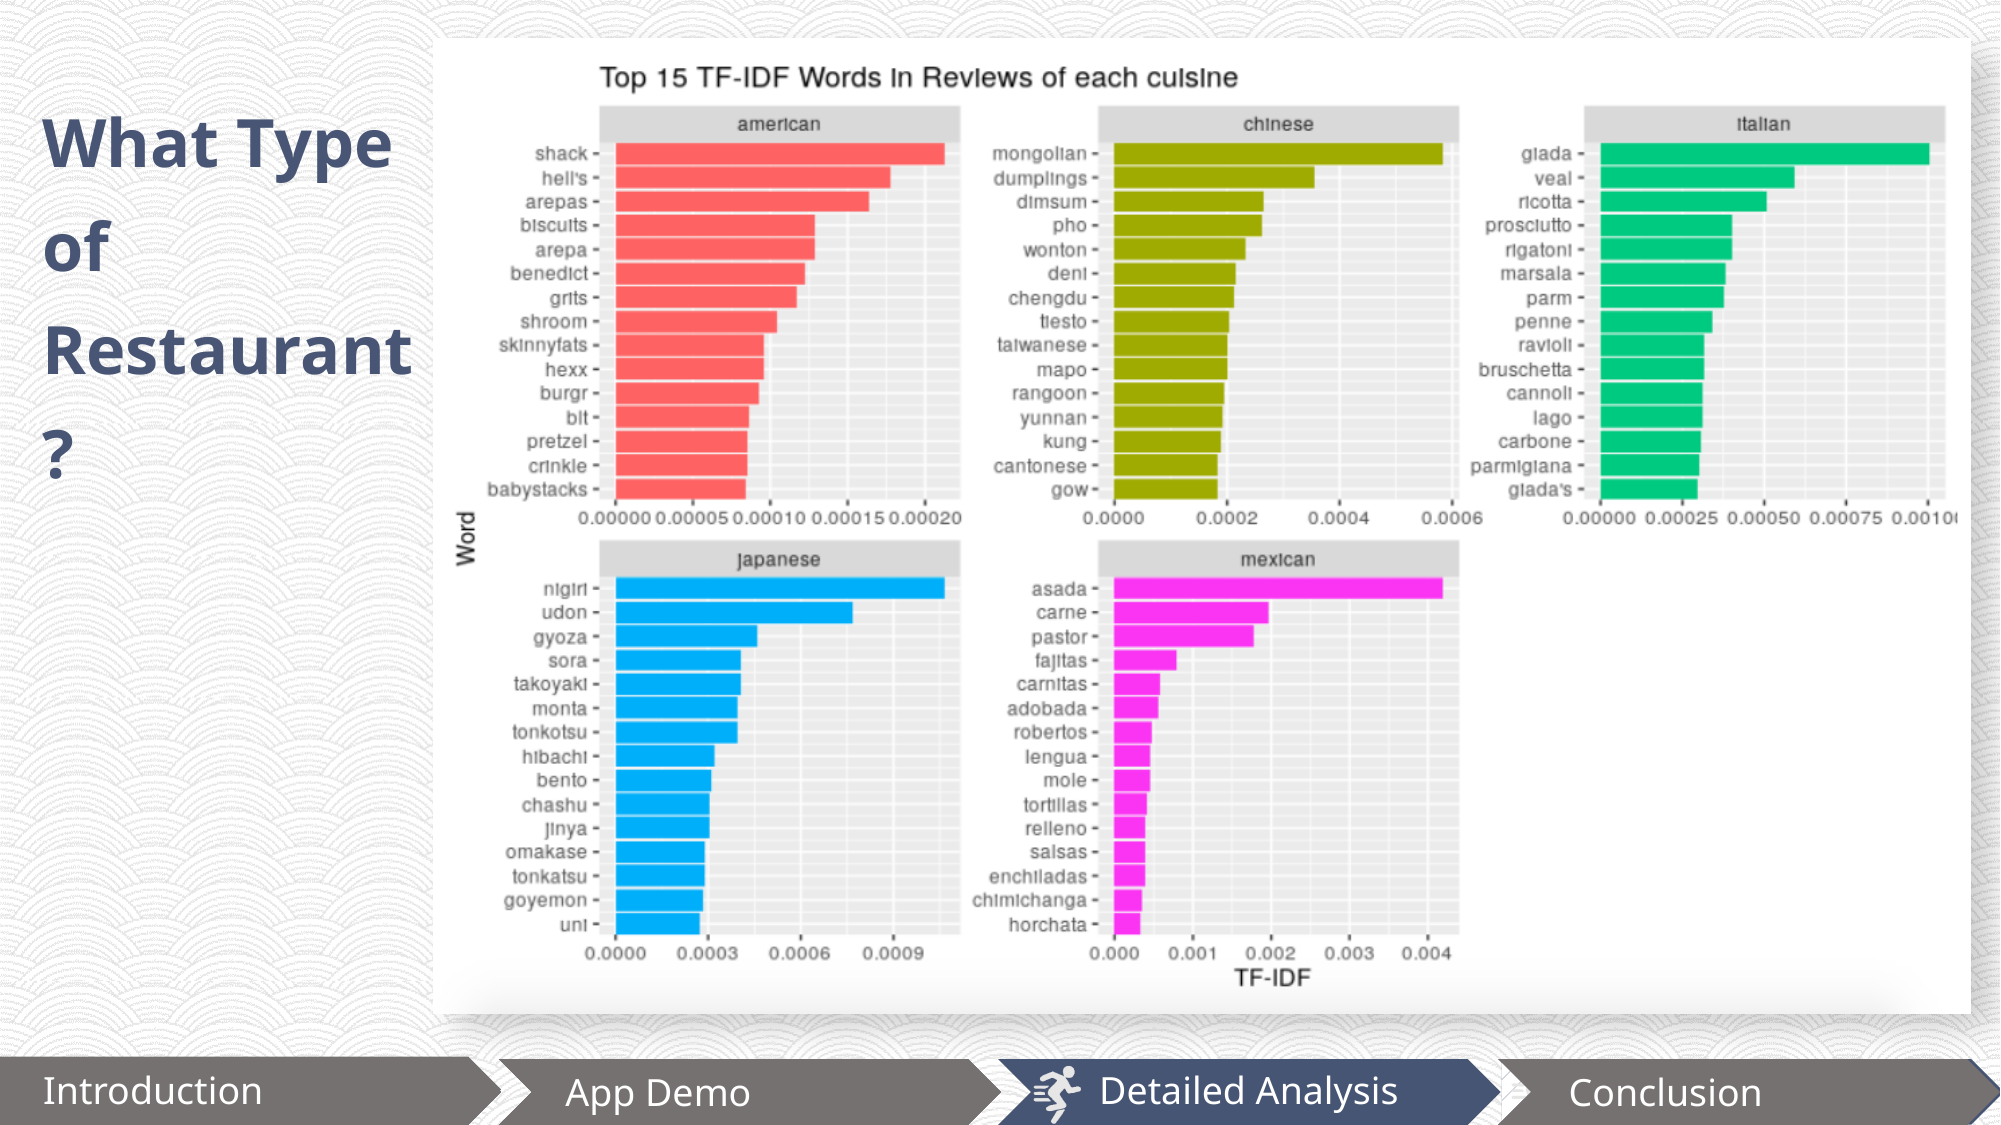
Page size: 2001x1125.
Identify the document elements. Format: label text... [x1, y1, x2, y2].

picture [0, 0, 2001, 1125]
picture [1024, 1061, 1090, 1125]
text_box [1497, 1059, 2000, 1125]
text_box Introduction [0, 1055, 473, 1059]
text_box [998, 1059, 1497, 1125]
text_box What Type of Restaurant? [27, 68, 433, 500]
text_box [498, 1059, 998, 1125]
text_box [0, 1059, 498, 1125]
